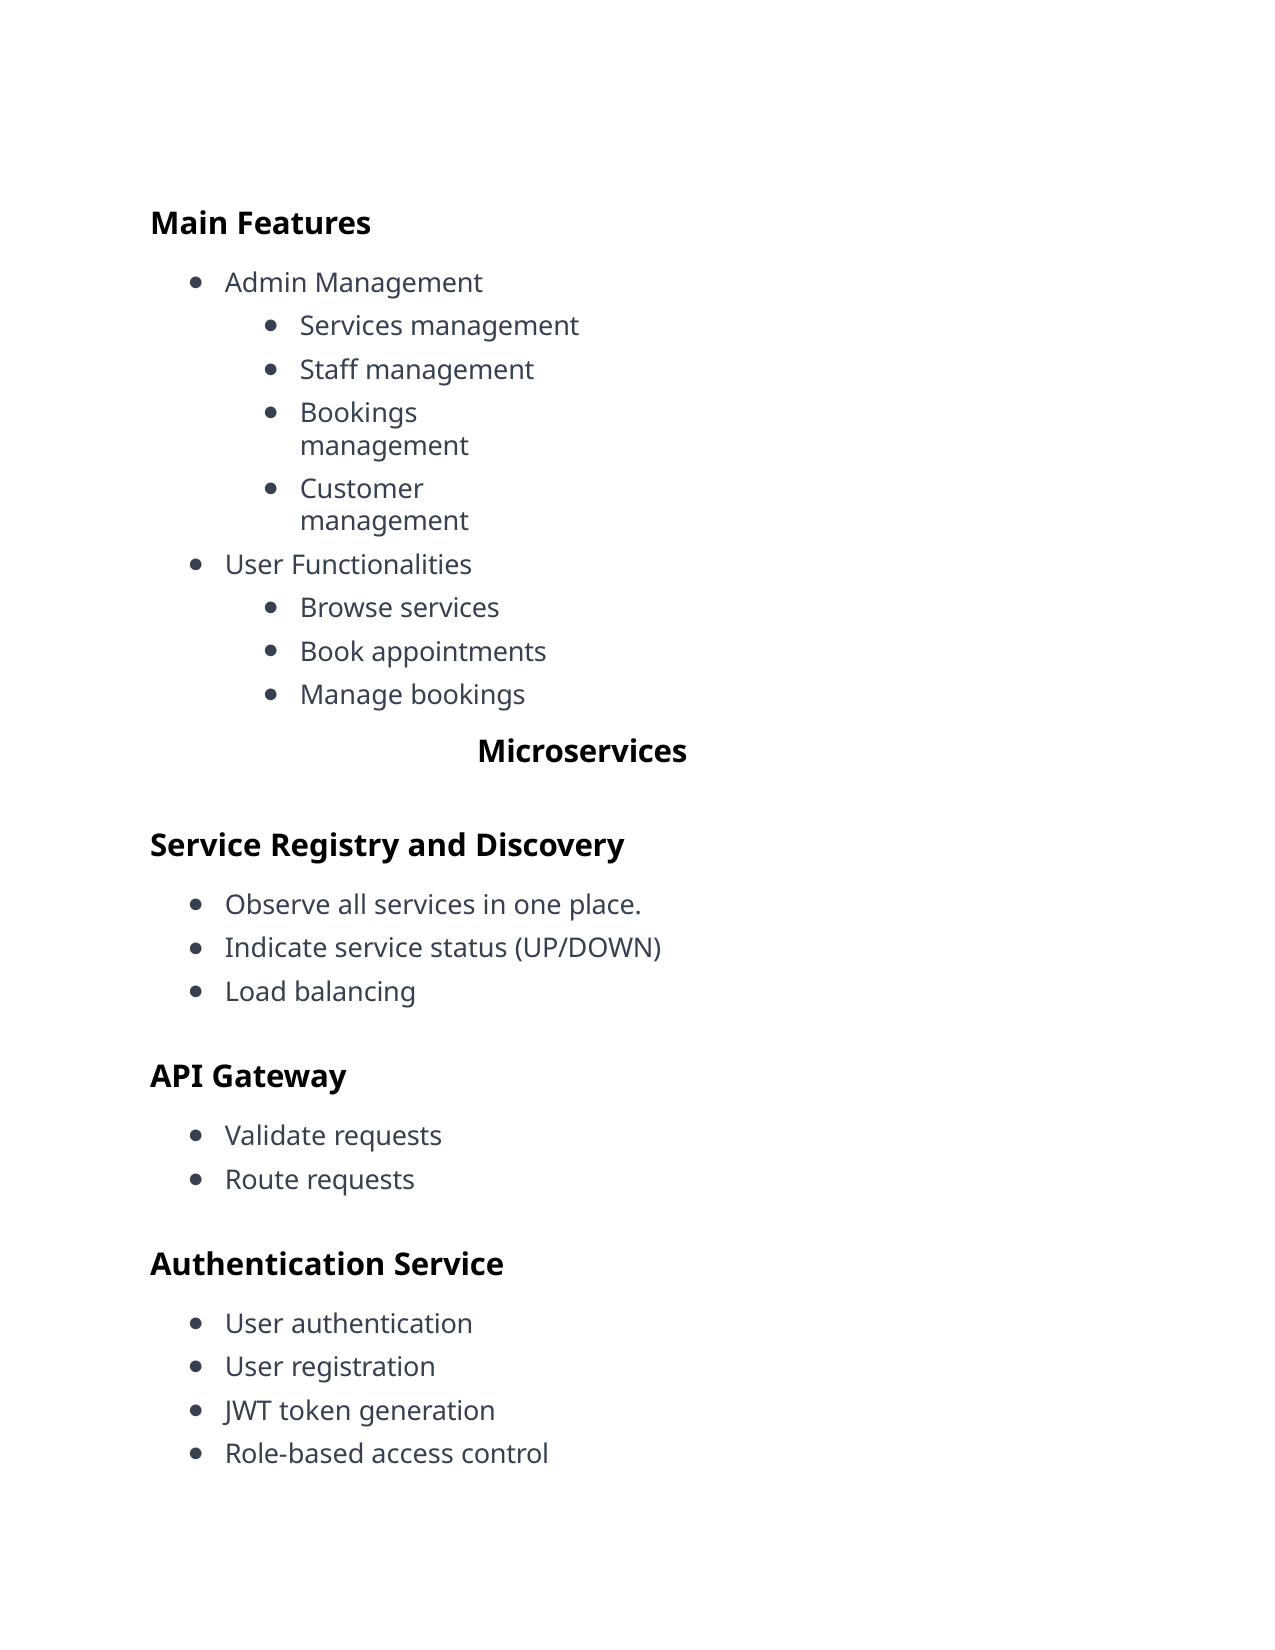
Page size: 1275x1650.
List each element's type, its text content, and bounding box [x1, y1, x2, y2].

text_box Microservices Service Registry and Discovery Observe all services in one place. Indicate service status (UP/DOWN) Load balancing API Gateway Validate requests Route requests Authentication Service User authentication User registration JWT token generation Role-based access control [147, 729, 689, 1469]
text_box Main Features Admin Management Services management Staff management Bookings management Customer management User Functionalities Browse services Book appointments Manage bookings [147, 201, 585, 710]
